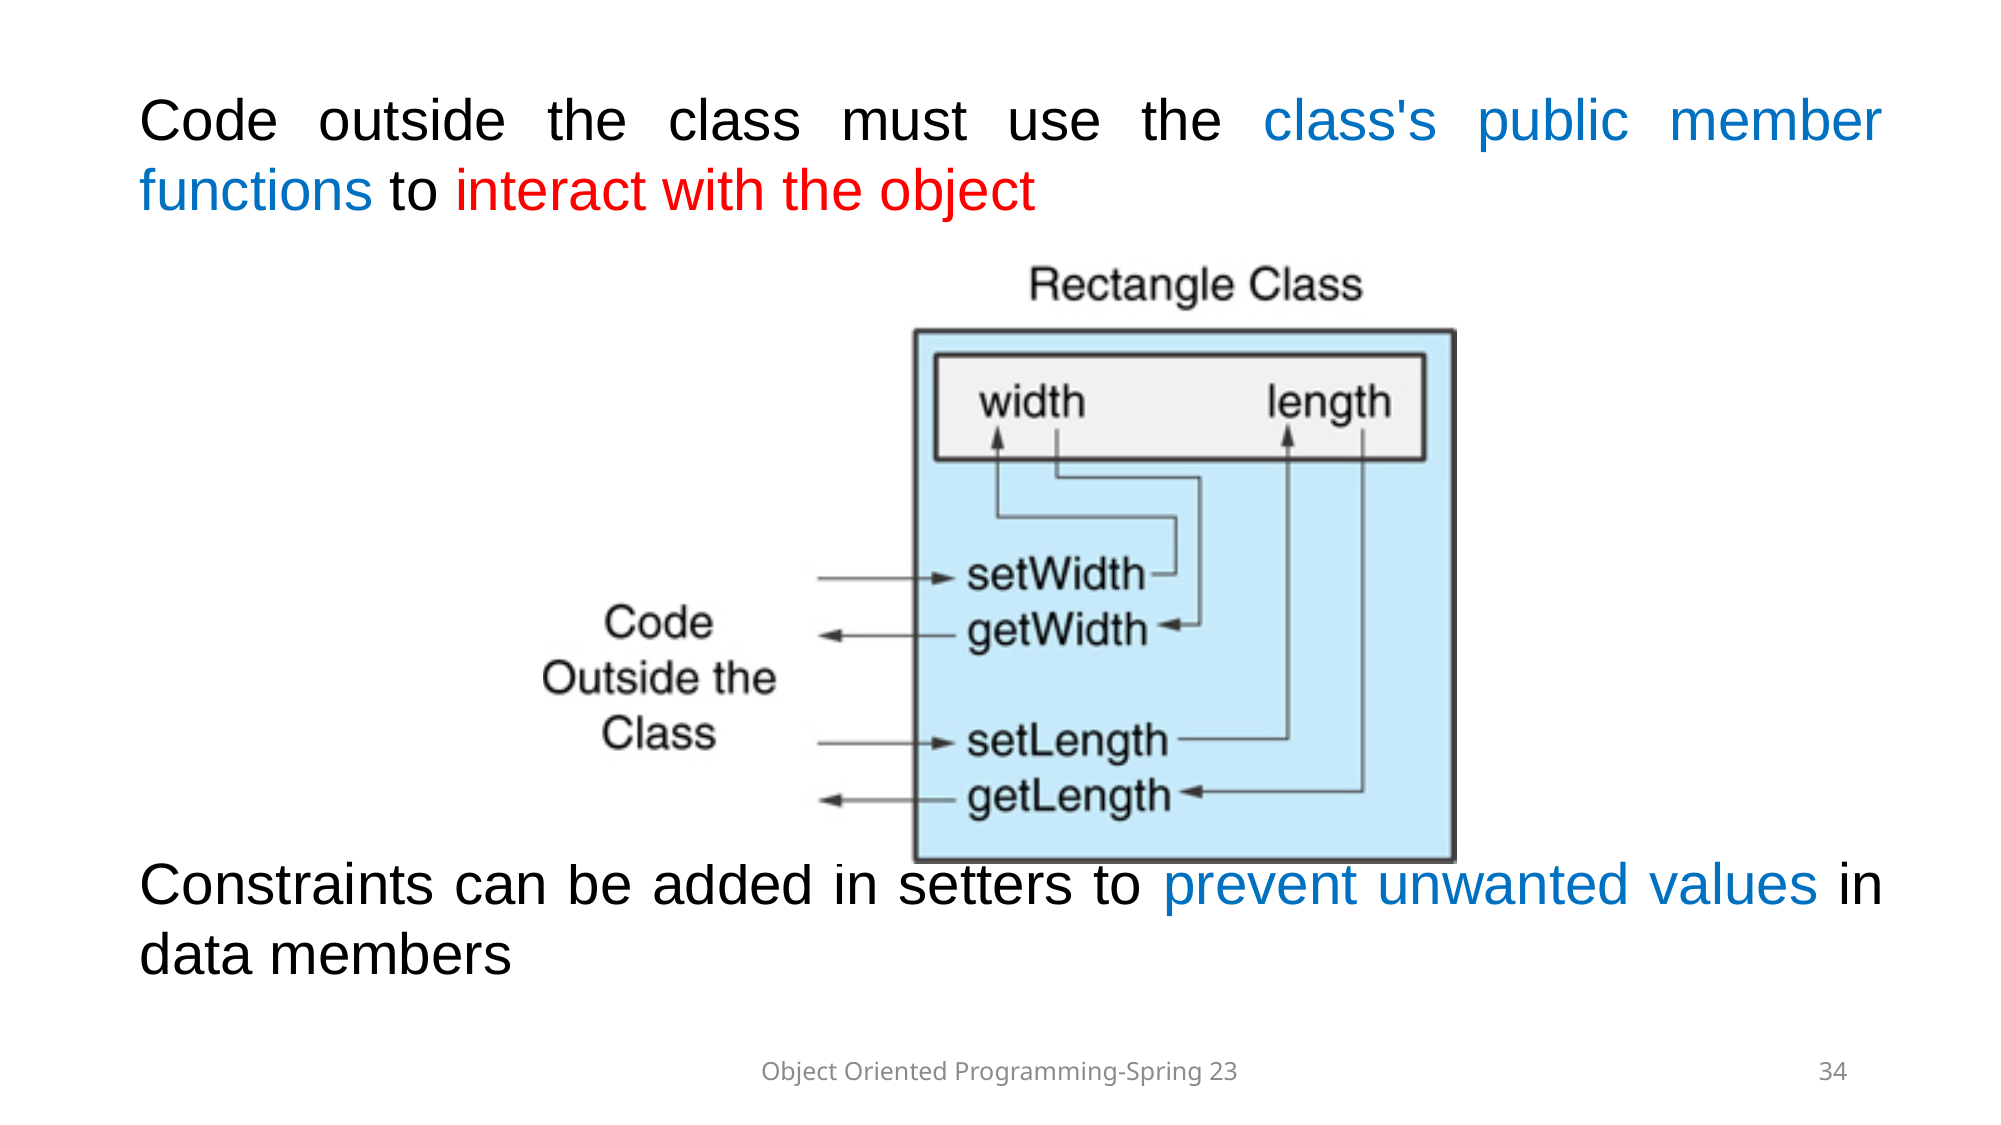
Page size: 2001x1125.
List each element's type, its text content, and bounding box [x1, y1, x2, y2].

picture [543, 261, 1457, 864]
slide_number 34 [1412, 1042, 1863, 1103]
footer Object Oriented Programming-Spring 23 [662, 1042, 1338, 1103]
text_box Code outside the class must use the class's public member functions to interact with the object Constraints can be added in setters to prevent unwanted values in data members [125, 74, 1899, 994]
